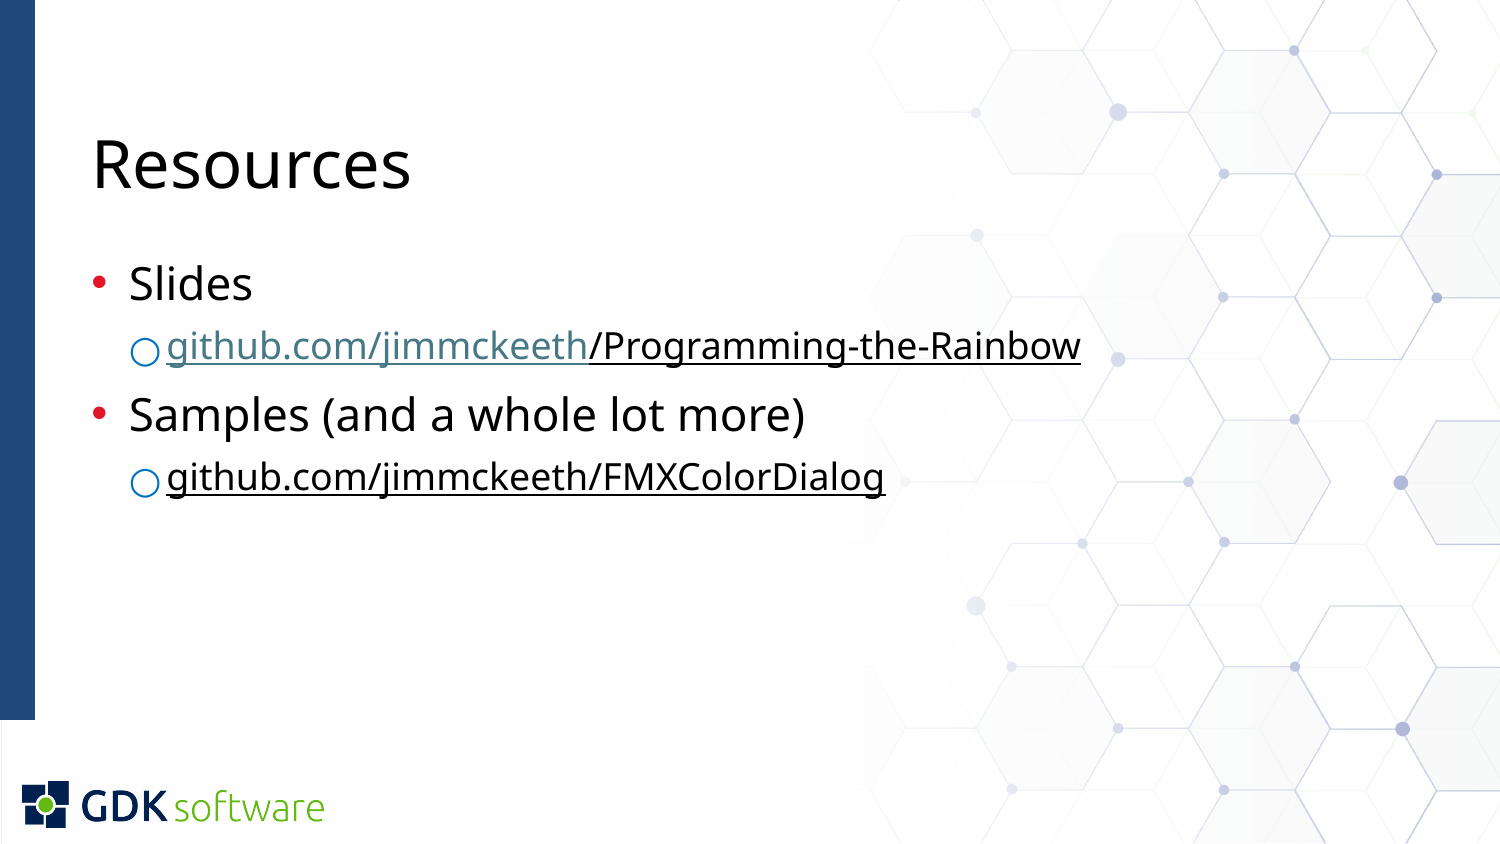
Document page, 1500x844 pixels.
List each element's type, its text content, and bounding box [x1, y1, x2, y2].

list Slides github.com/jimmckeeth/Programming-the-Rainbow Samples (and a whole lot more) github.com/jimmckeeth/FMXColorDialog [76, 239, 1401, 777]
picture [22, 781, 324, 828]
title Resources [76, 103, 1401, 217]
